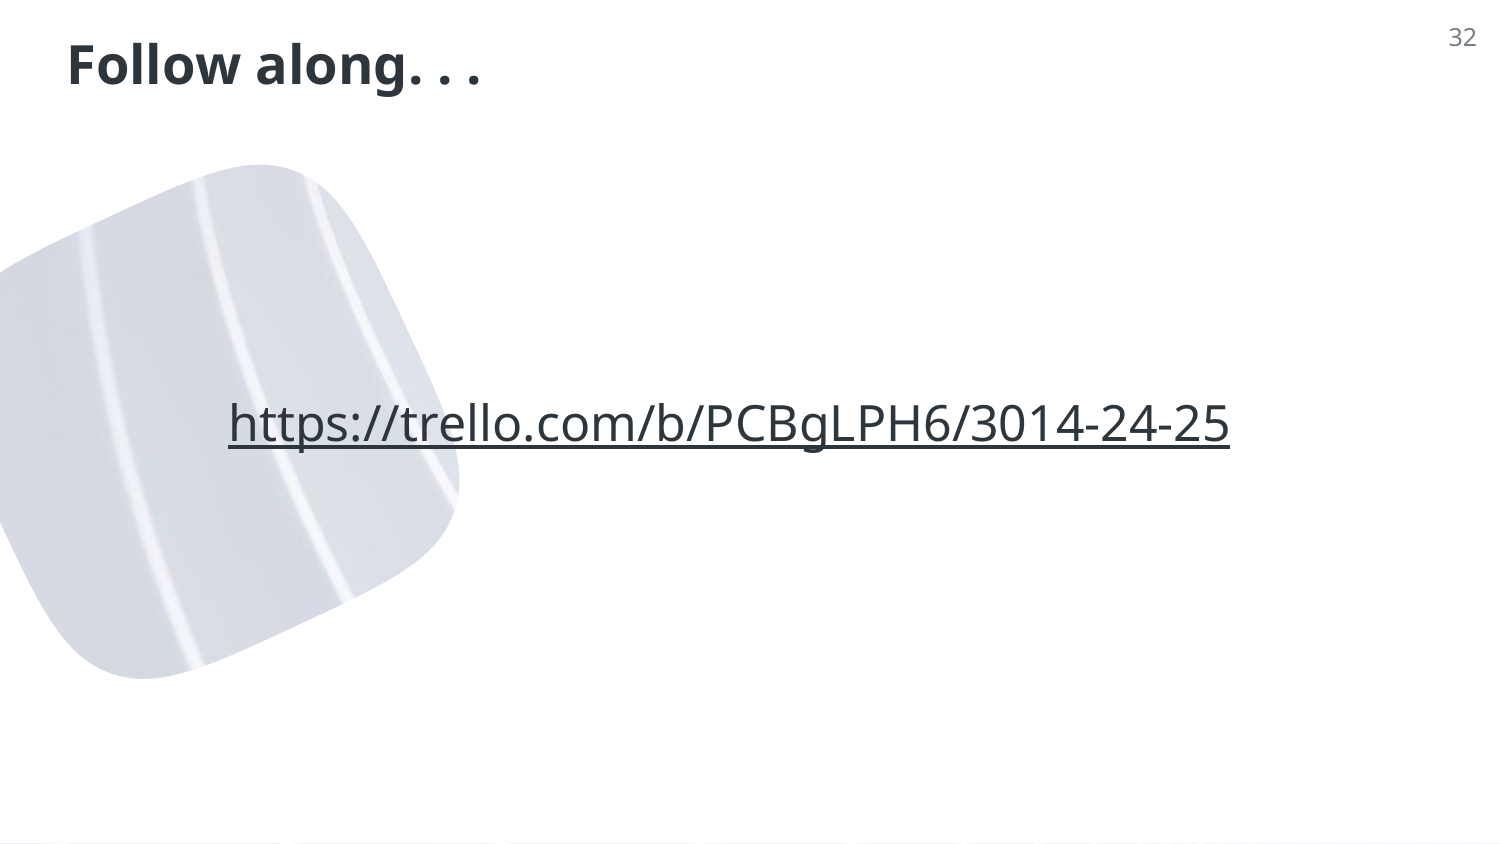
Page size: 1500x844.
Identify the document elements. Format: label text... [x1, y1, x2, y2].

slide_number 32 [1387, 21, 1478, 86]
text_box https://trello.com/b/PCBgLPH6/3014-24-25 [213, 383, 1287, 467]
title Follow along. . . [66, 30, 493, 142]
picture [0, 165, 459, 678]
